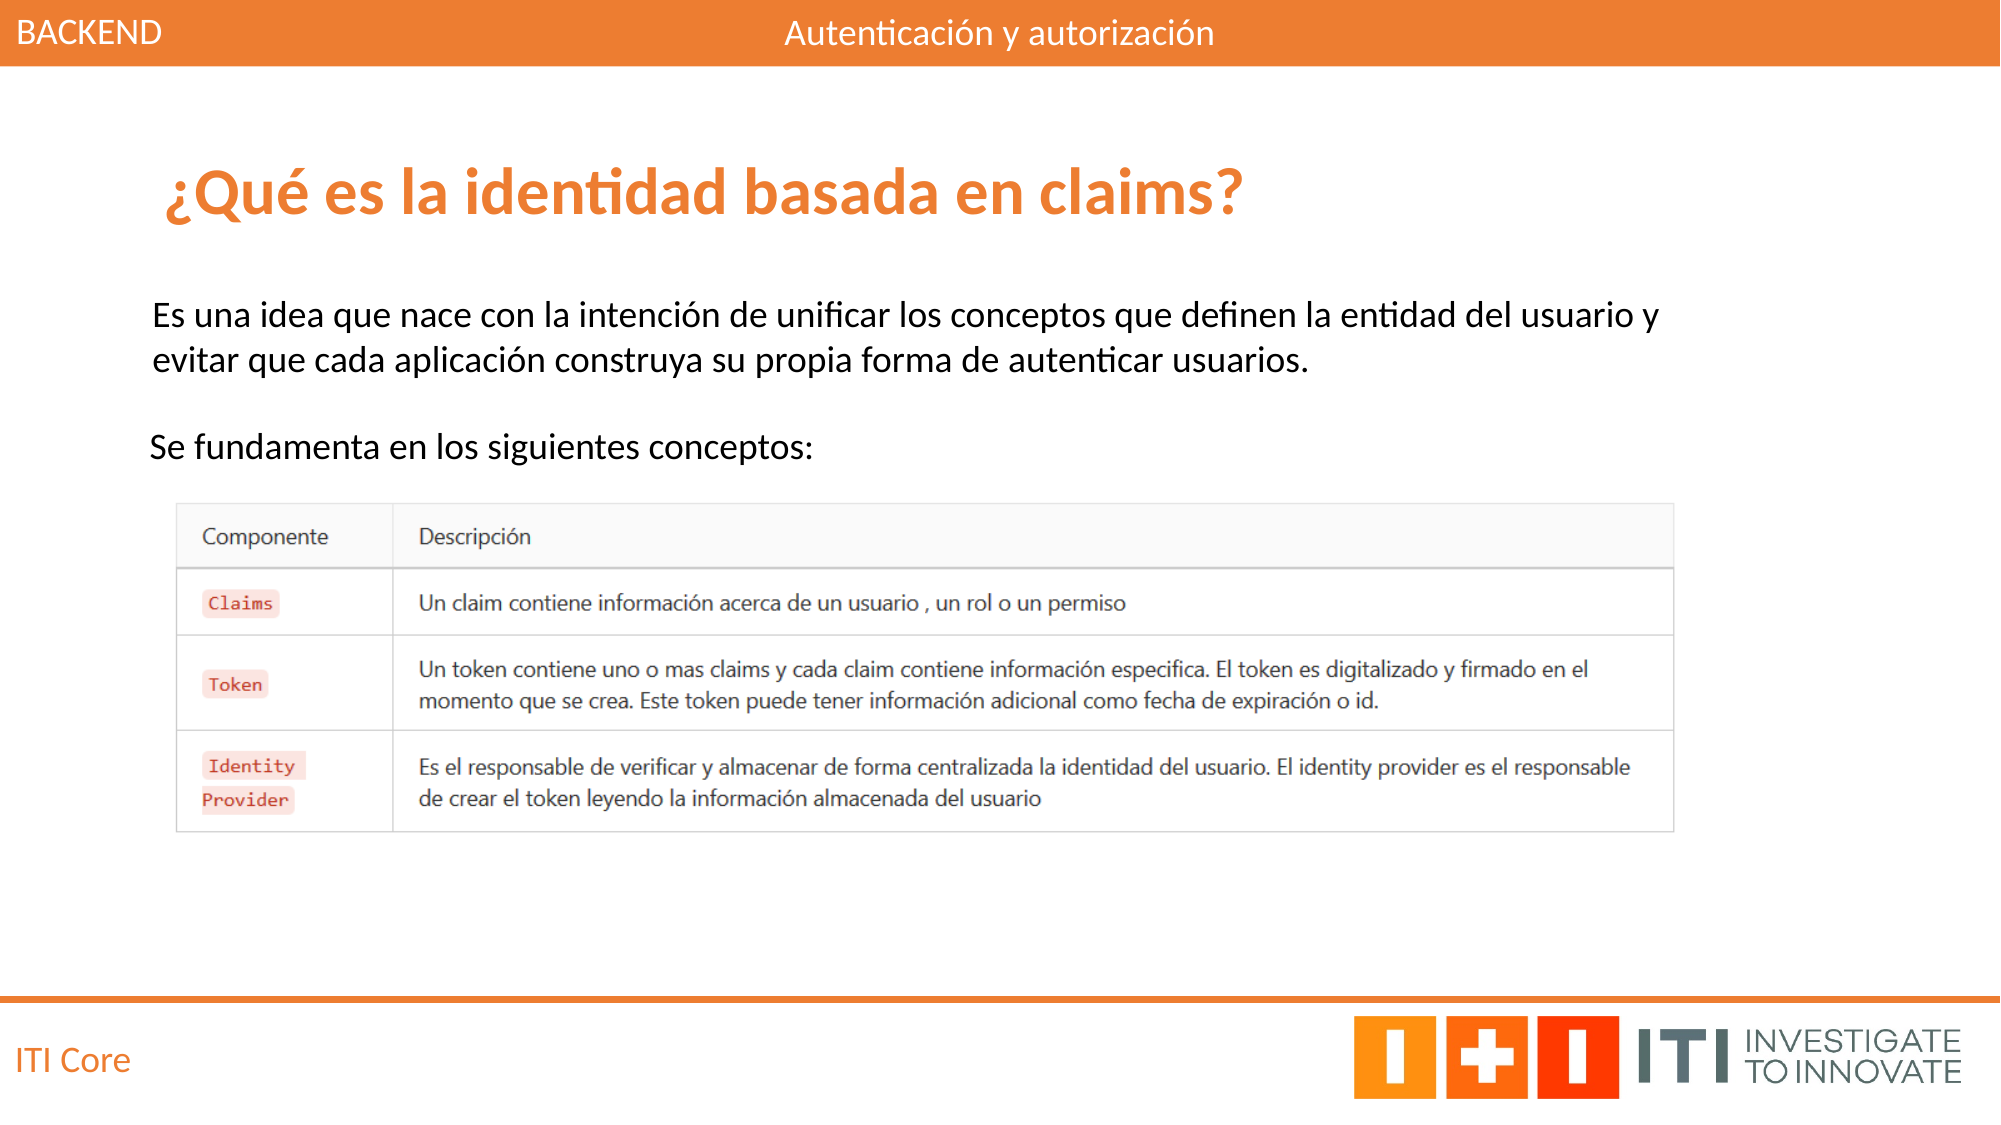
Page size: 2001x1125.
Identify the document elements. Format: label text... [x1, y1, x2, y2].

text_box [0, 992, 2000, 1124]
text_box BACKEND [1, 0, 178, 60]
text_box Es una idea que nace con la intención de unificar los conceptos que definen la entidad del usuario y evitar que cada aplicación construya su propia forma de autenticar usuarios. [137, 282, 1768, 388]
picture [161, 488, 1682, 840]
text_box ¿Qué es la identidad basada en claims? [68, 139, 1343, 235]
text_box Se fundamenta en los siguientes conceptos: [134, 415, 882, 475]
text_box Autenticación y autorización [0, 0, 2000, 67]
